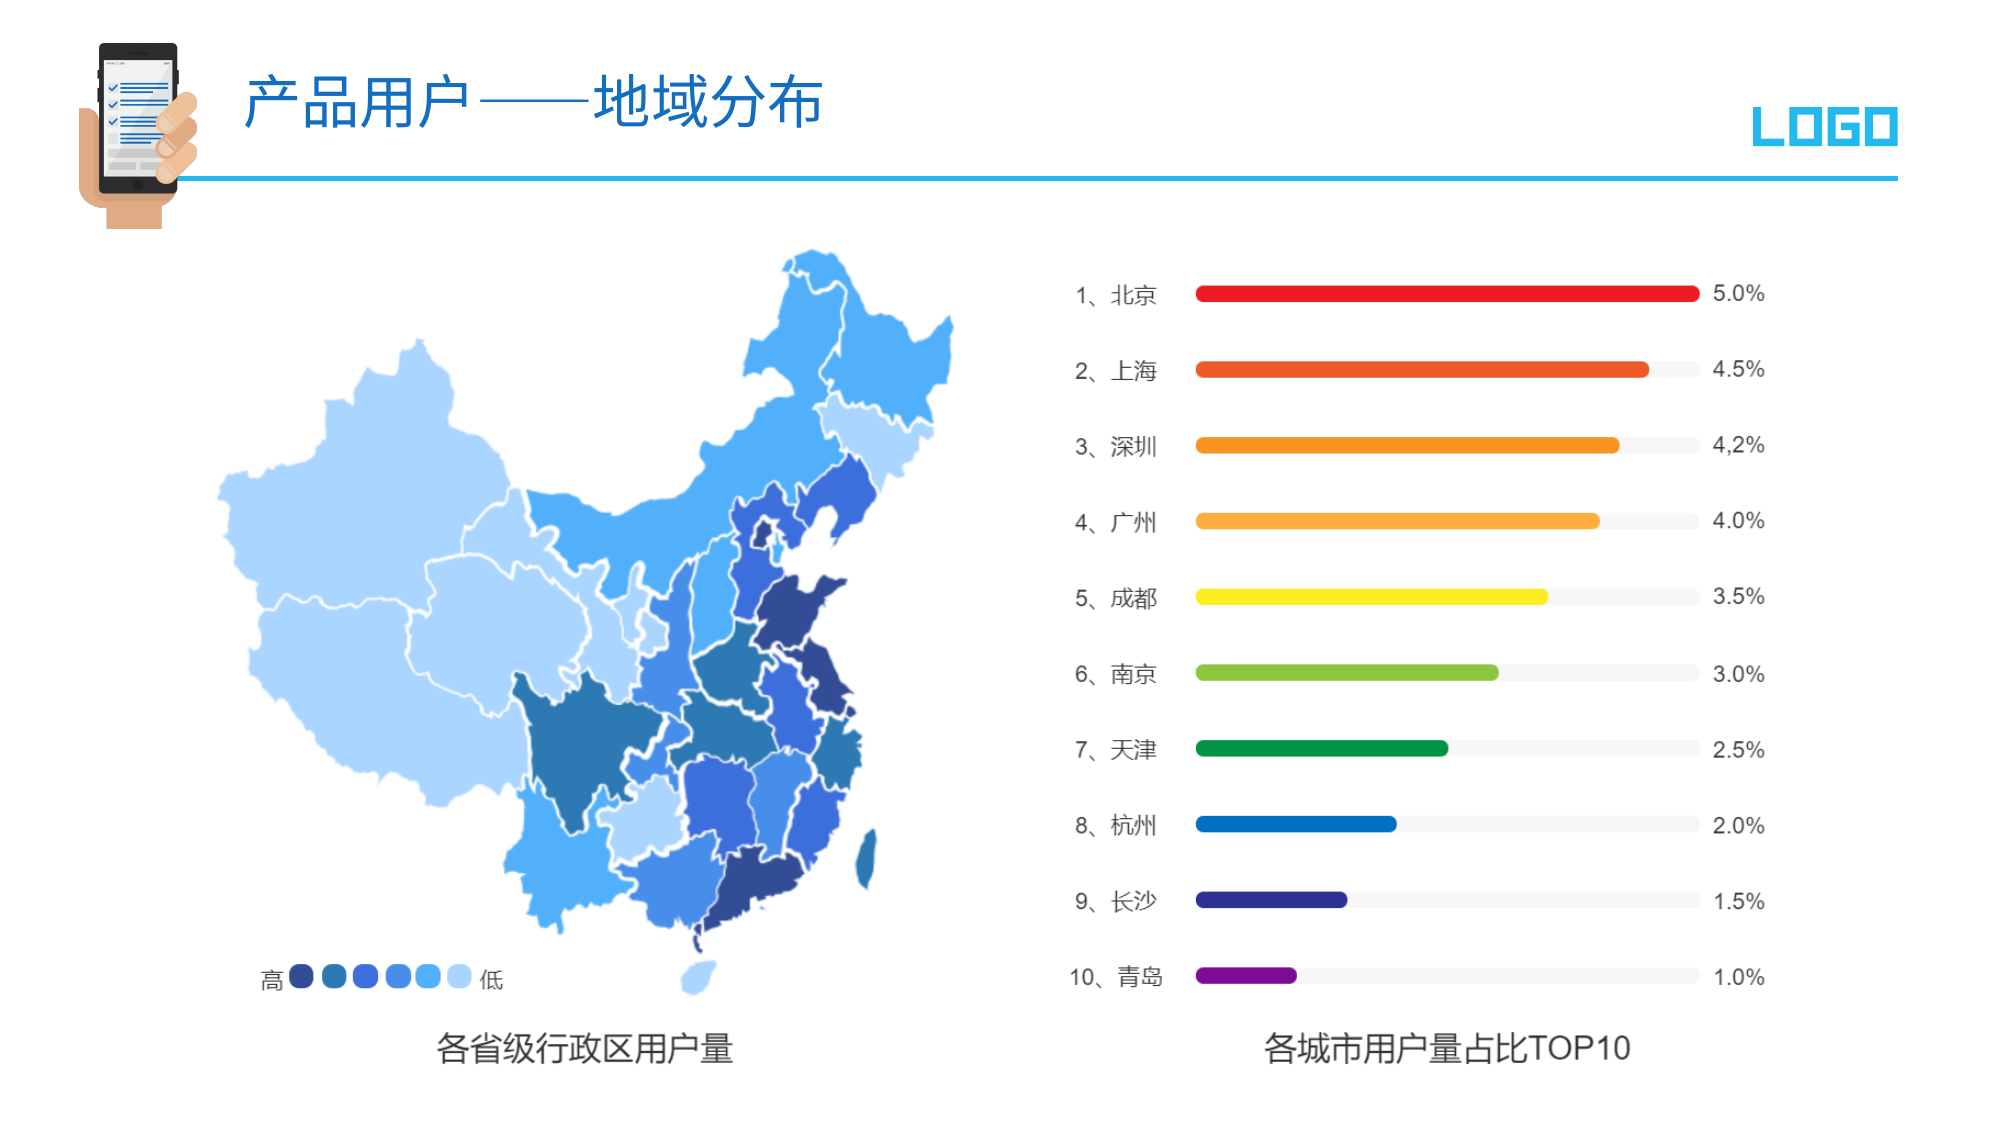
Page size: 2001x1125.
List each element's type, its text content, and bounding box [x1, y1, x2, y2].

text_box 产品用户——地域分布 [228, 57, 1909, 144]
picture [79, 43, 197, 229]
picture [208, 245, 1792, 1086]
